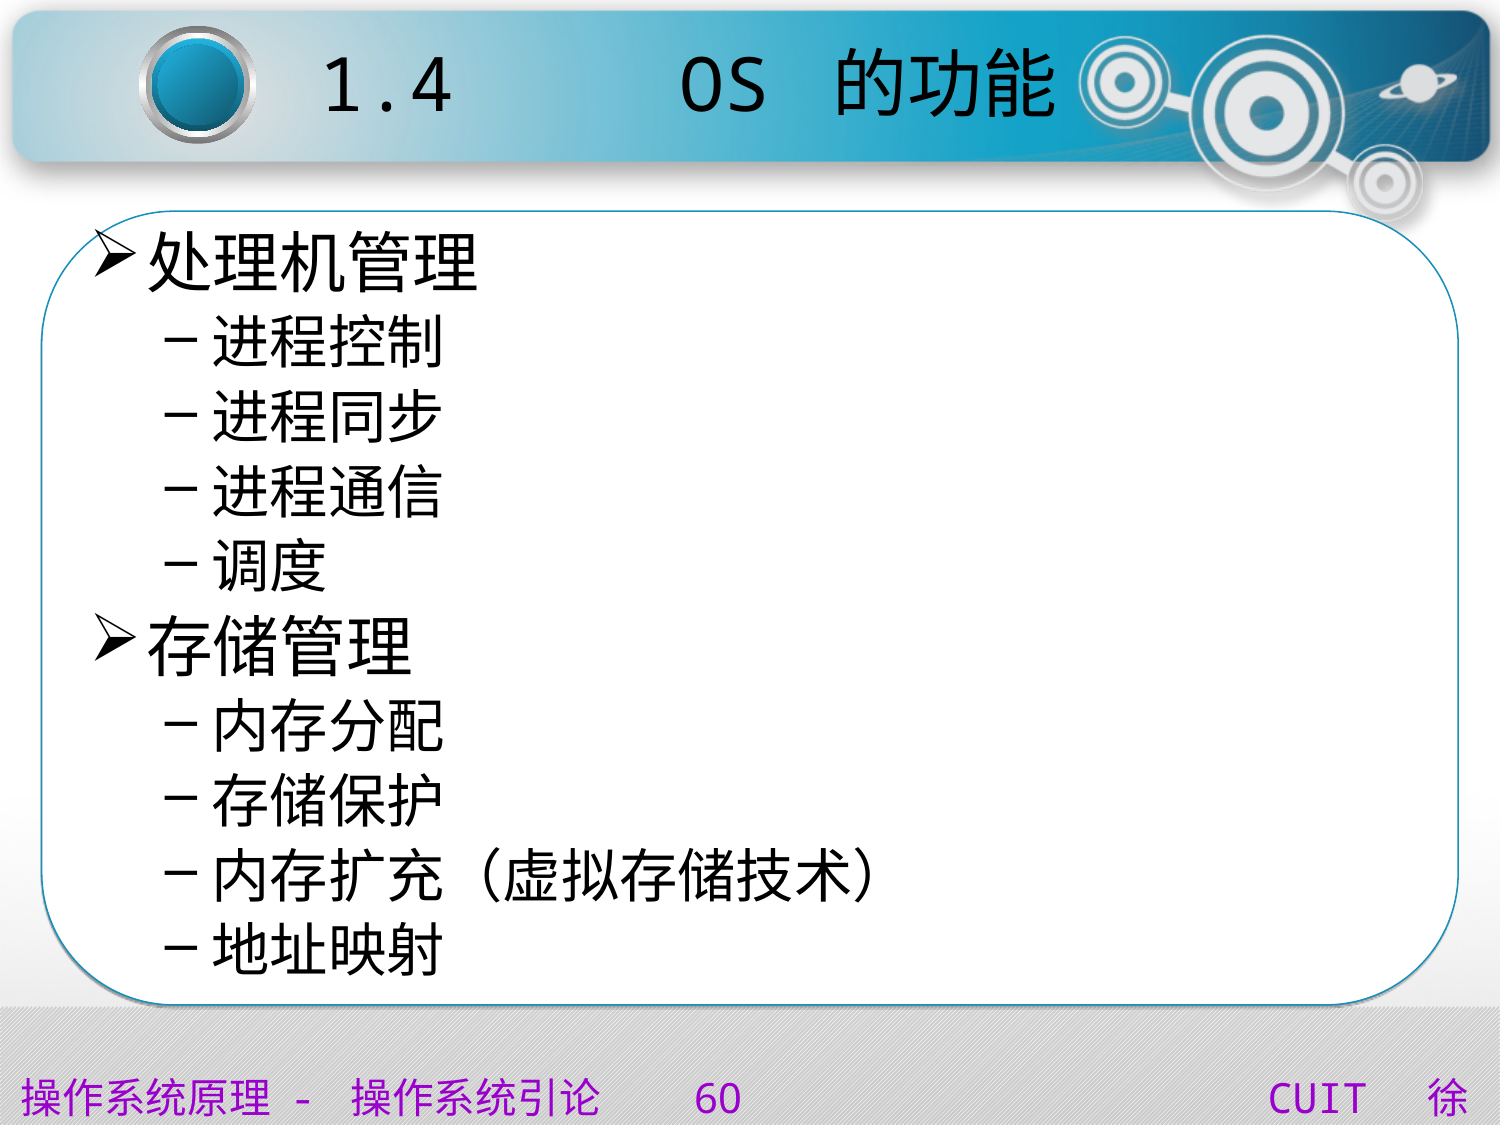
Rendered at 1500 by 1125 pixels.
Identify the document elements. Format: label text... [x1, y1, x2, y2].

picture [0, 0, 1500, 1006]
title 1.4 OS 的功能 [73, 28, 1259, 212]
list 处理机管理 进程控制 进程同步 进程通信 调度 存储管理 内存分配 存储保护 内存扩充（虚拟存储技术） 地址映射 [75, 222, 1427, 1005]
